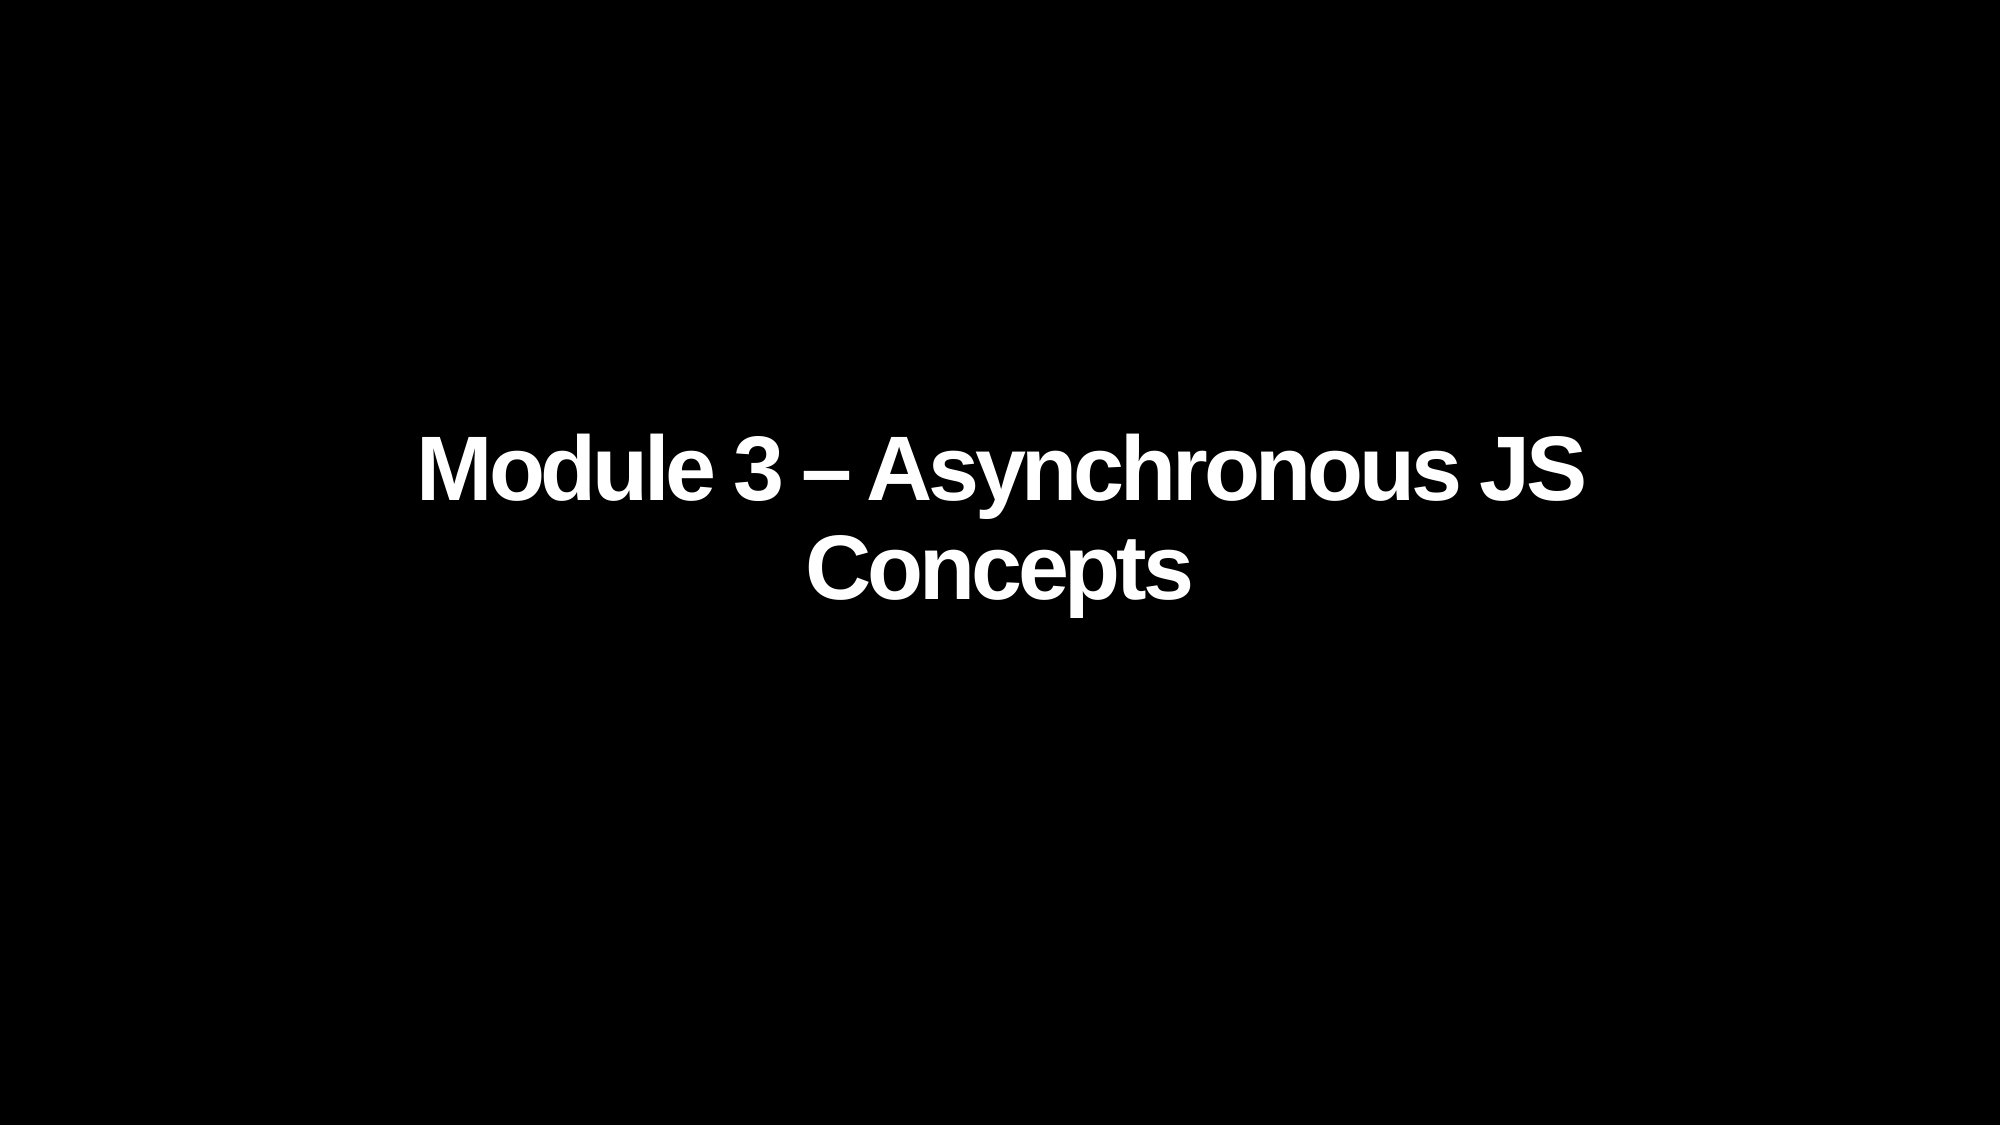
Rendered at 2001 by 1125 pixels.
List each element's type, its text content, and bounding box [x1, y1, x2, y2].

list Module 3 – Asynchronous JS Concepts [231, 396, 1769, 621]
